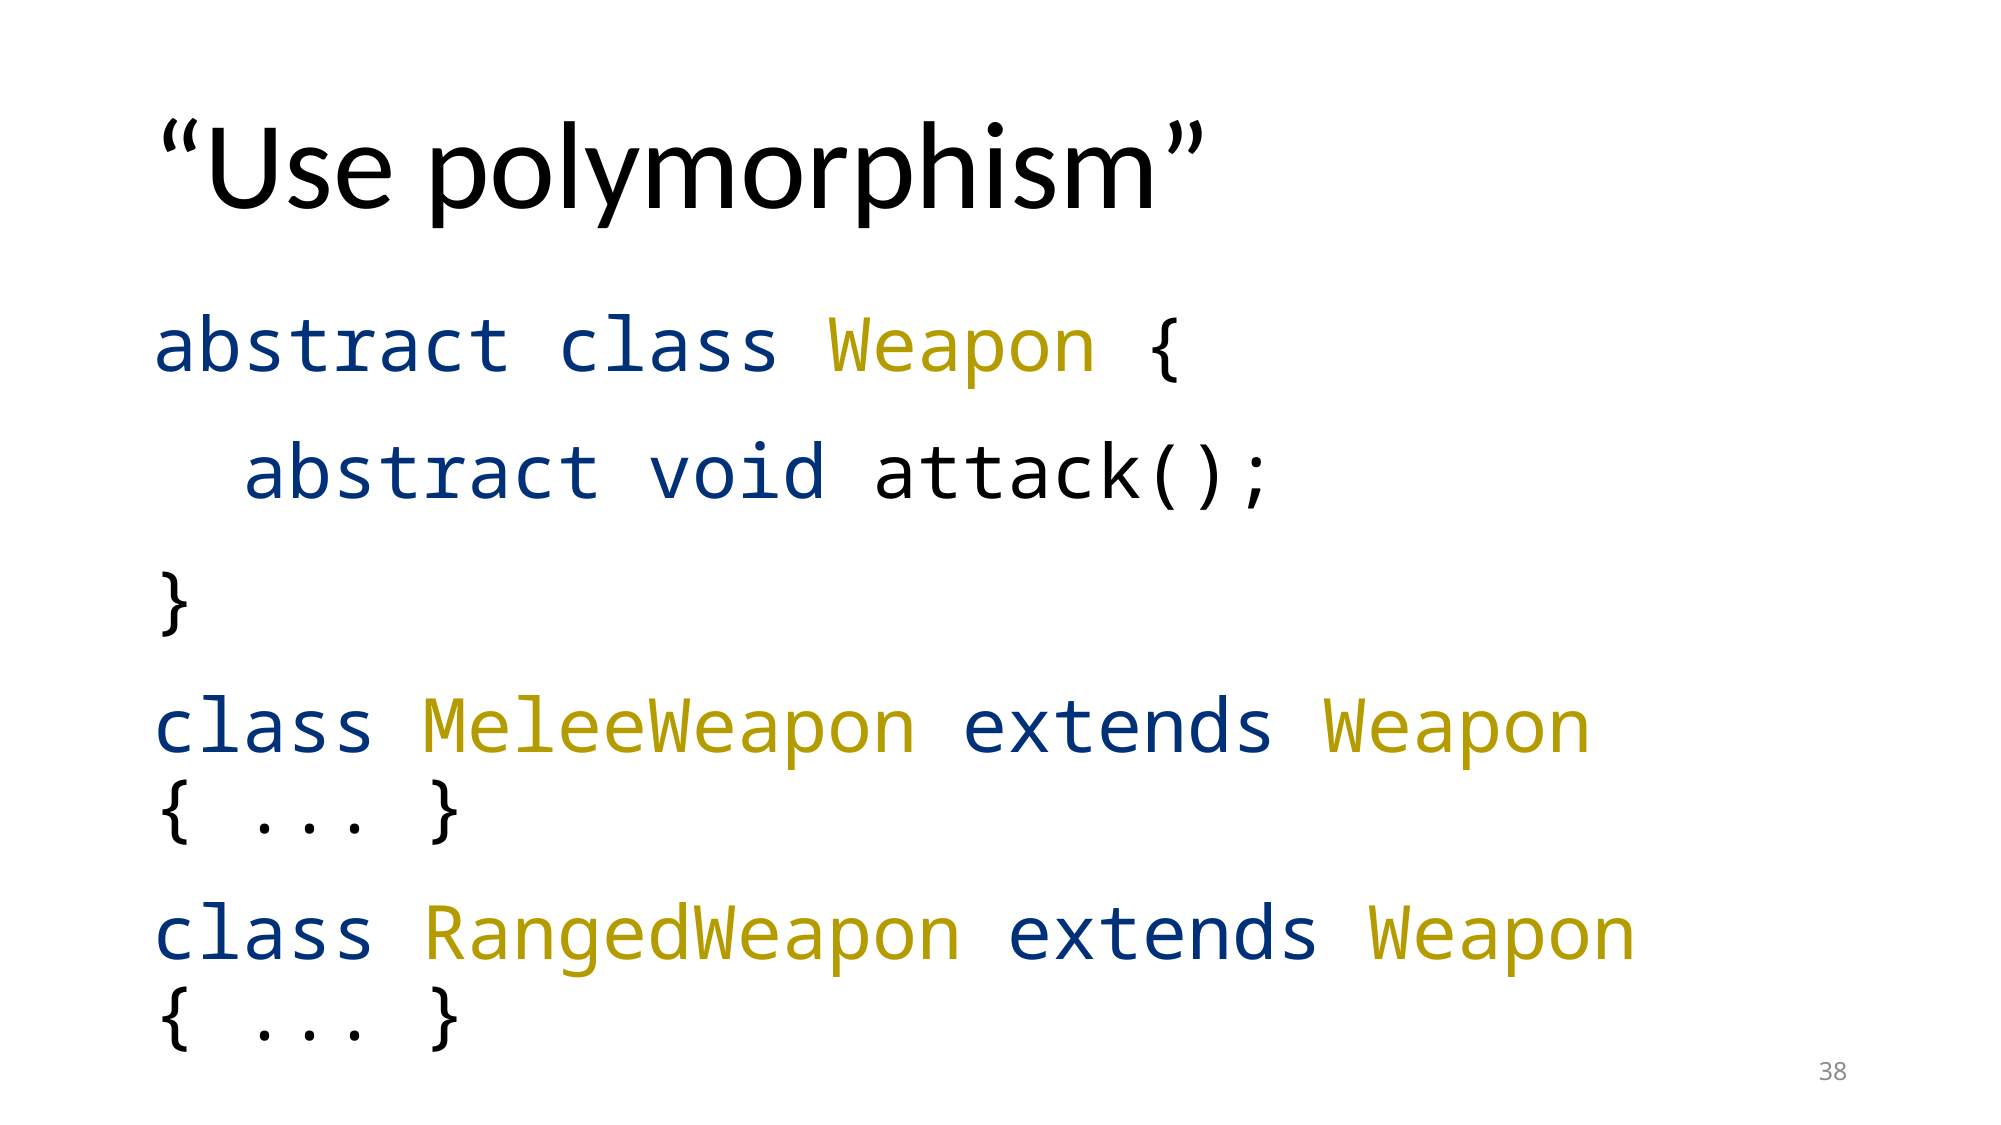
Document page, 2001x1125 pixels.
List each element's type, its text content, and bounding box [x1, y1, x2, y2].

slide_number 38 [1412, 1042, 1863, 1103]
list abstract class Weapon { abstract void attack(); } class MeleeWeapon extends Weapon { ... } class RangedWeapon extends Weapon { ... } [137, 299, 1863, 1125]
title “Use polymorphism” [137, 59, 1863, 278]
